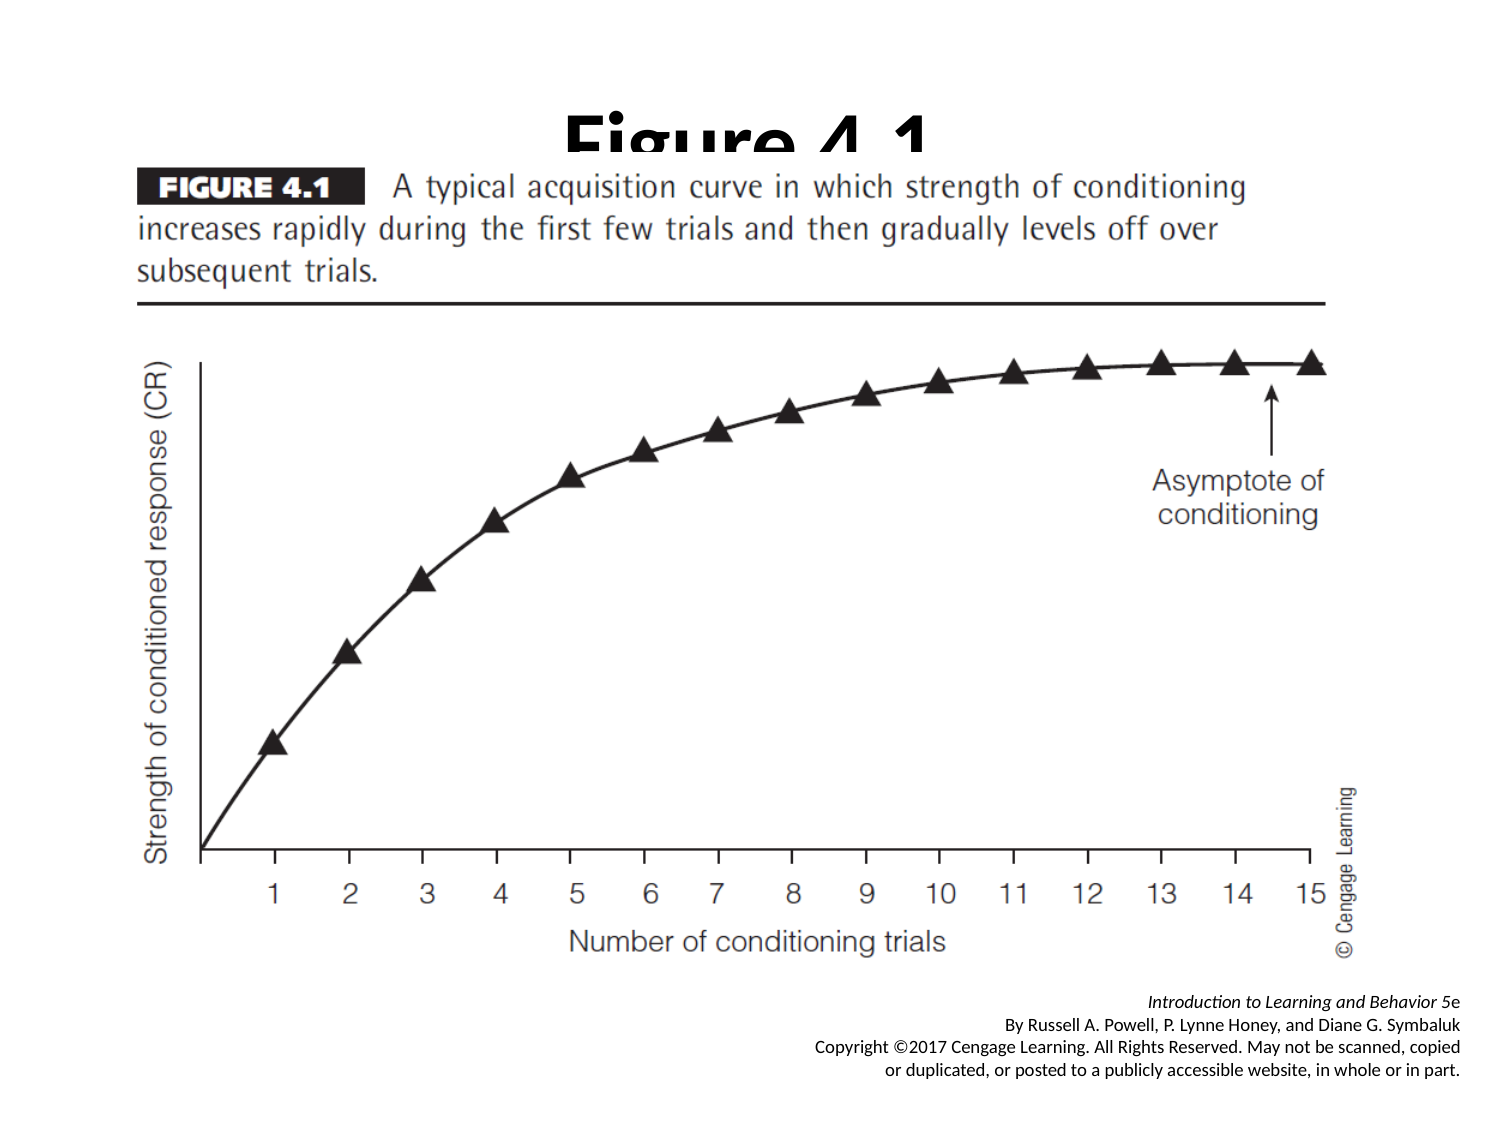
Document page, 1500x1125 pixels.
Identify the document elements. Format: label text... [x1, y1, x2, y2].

title Figure 4.1 [75, 45, 1425, 233]
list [130, 152, 1370, 972]
